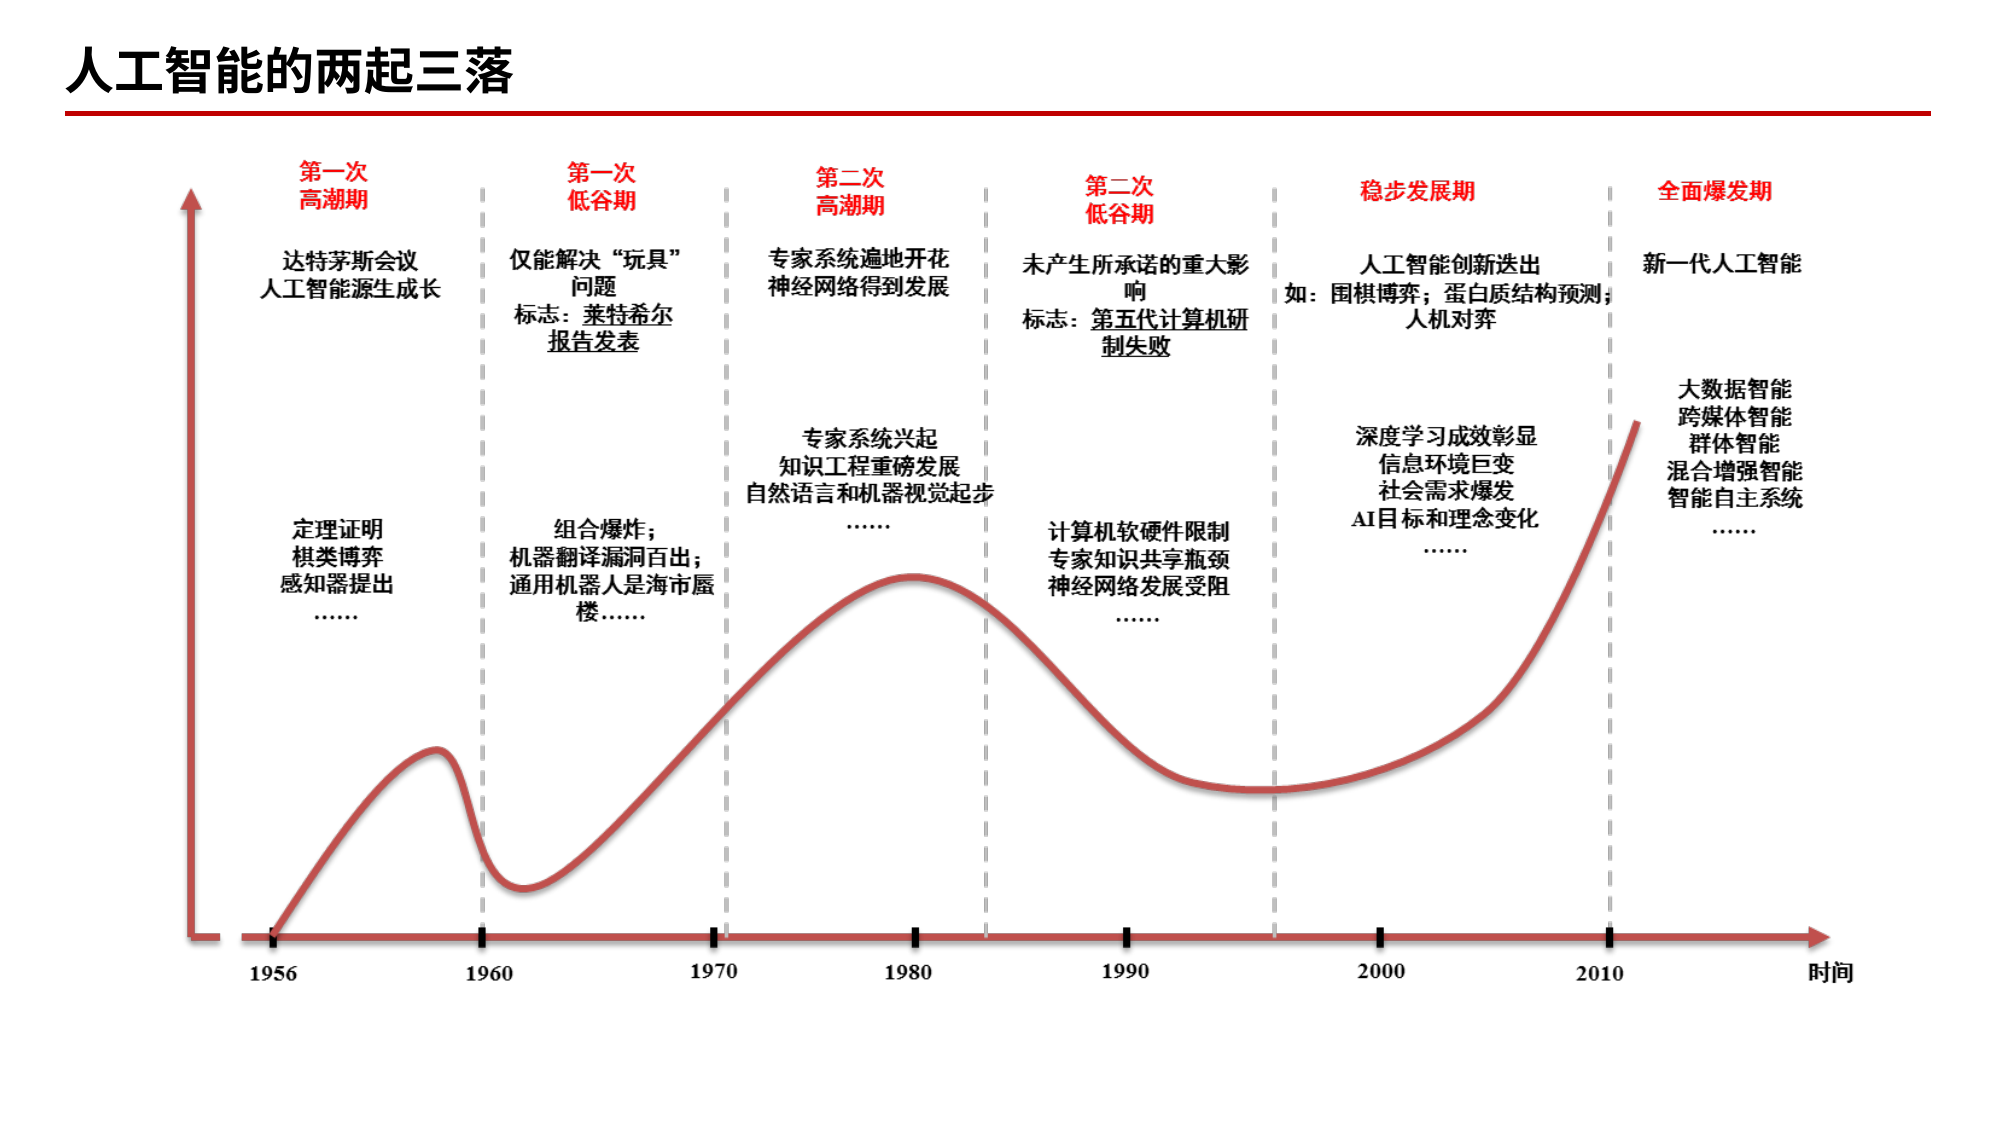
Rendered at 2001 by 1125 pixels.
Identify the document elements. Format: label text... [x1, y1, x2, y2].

text_box 人工智能的两起三落 [64, 39, 531, 105]
picture [161, 148, 1932, 1000]
